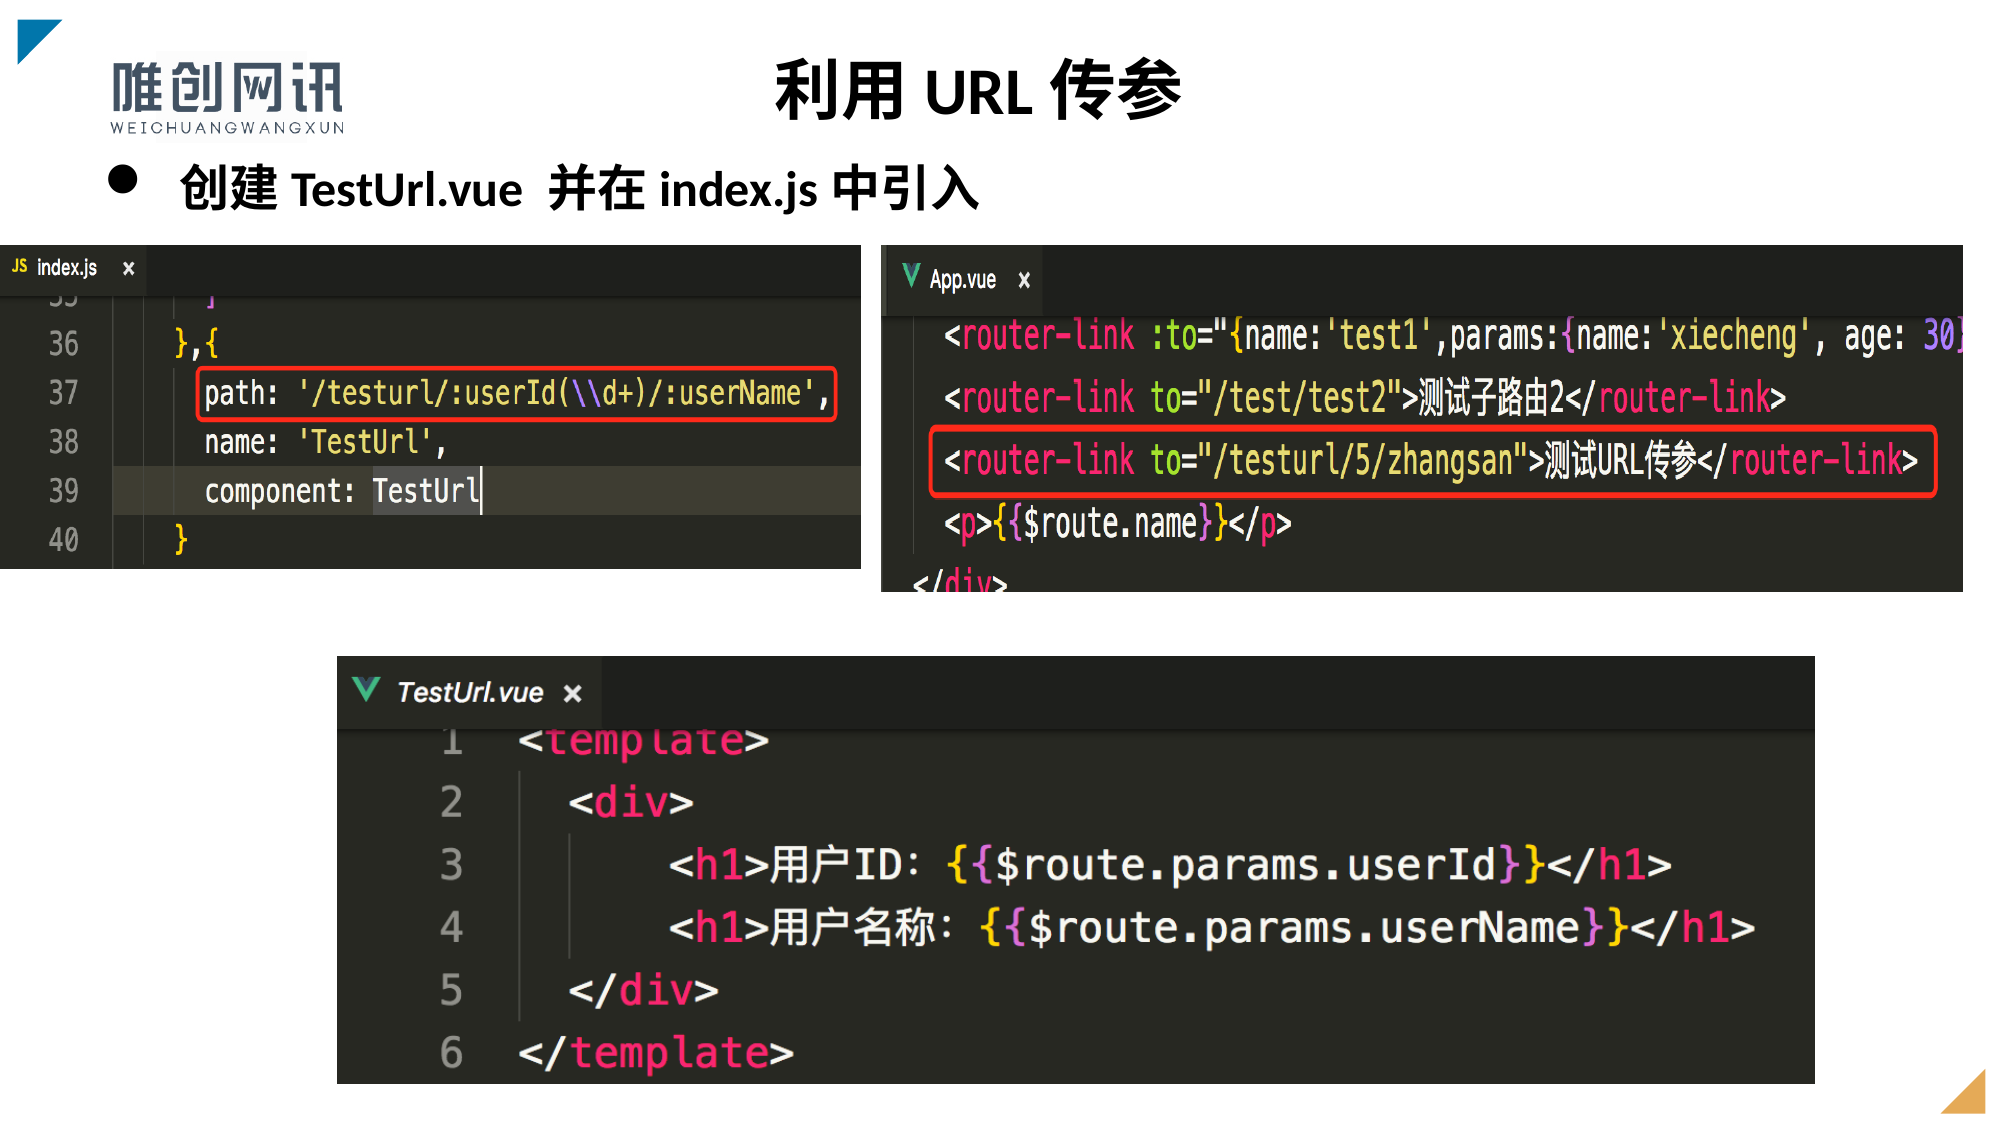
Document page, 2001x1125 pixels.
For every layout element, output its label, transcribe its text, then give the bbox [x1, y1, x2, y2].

text_box [17, 19, 63, 65]
picture [337, 656, 1815, 1084]
picture [0, 245, 861, 569]
picture [881, 245, 1963, 592]
text_box 利用URL传参 [456, 40, 1501, 136]
picture [89, 51, 395, 143]
text_box 创建TestUrl.vue 并在index.js中引入 [89, 148, 1870, 224]
text_box [1940, 1068, 1986, 1114]
